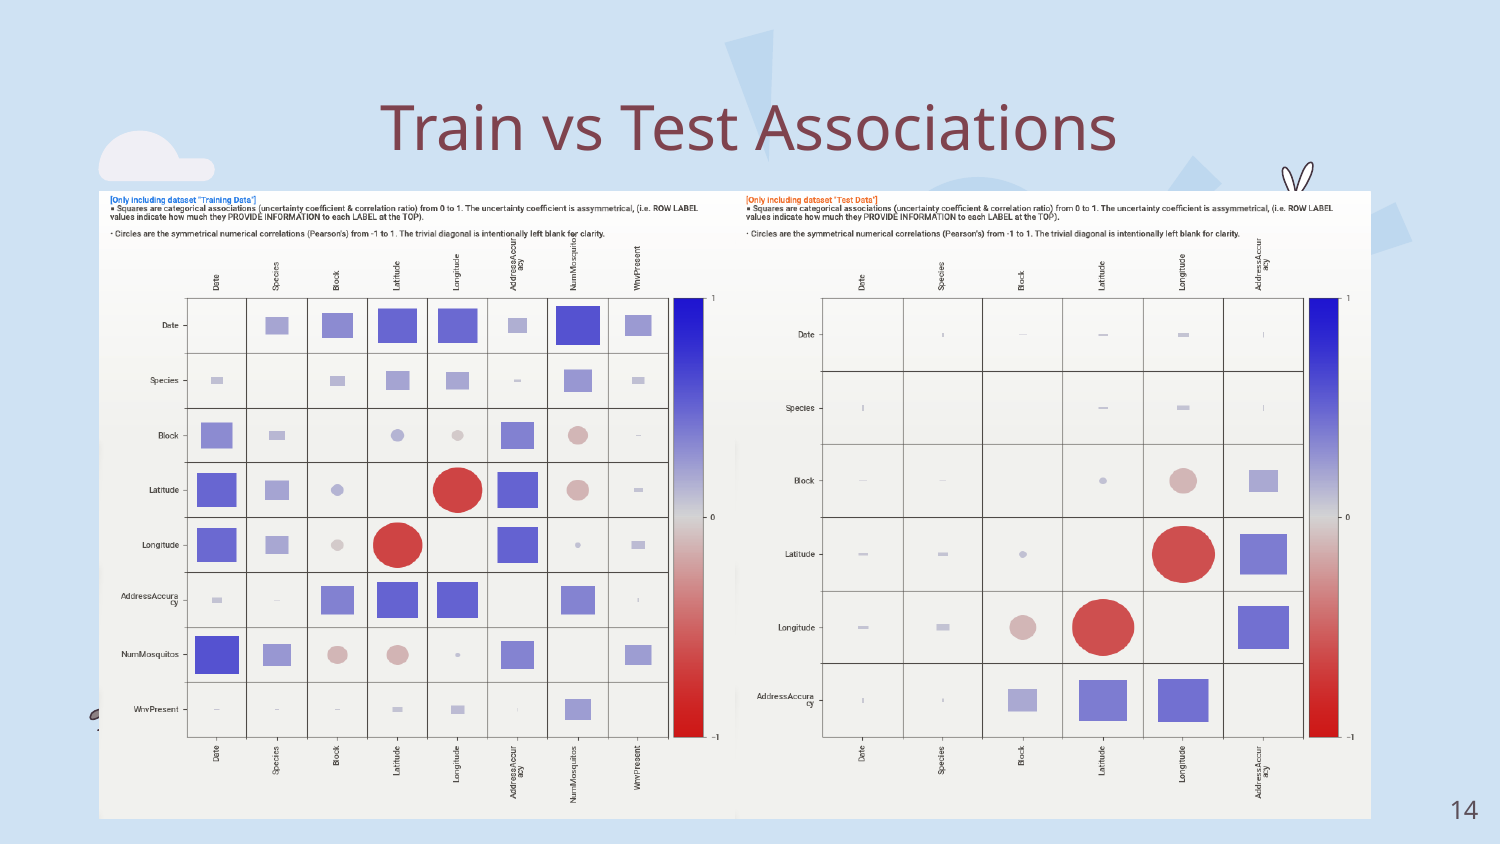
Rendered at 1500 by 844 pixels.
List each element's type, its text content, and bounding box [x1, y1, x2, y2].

picture [99, 191, 1371, 819]
title Train vs Test Associations [116, 72, 1383, 167]
slide_number ‹#› [1403, 779, 1494, 844]
